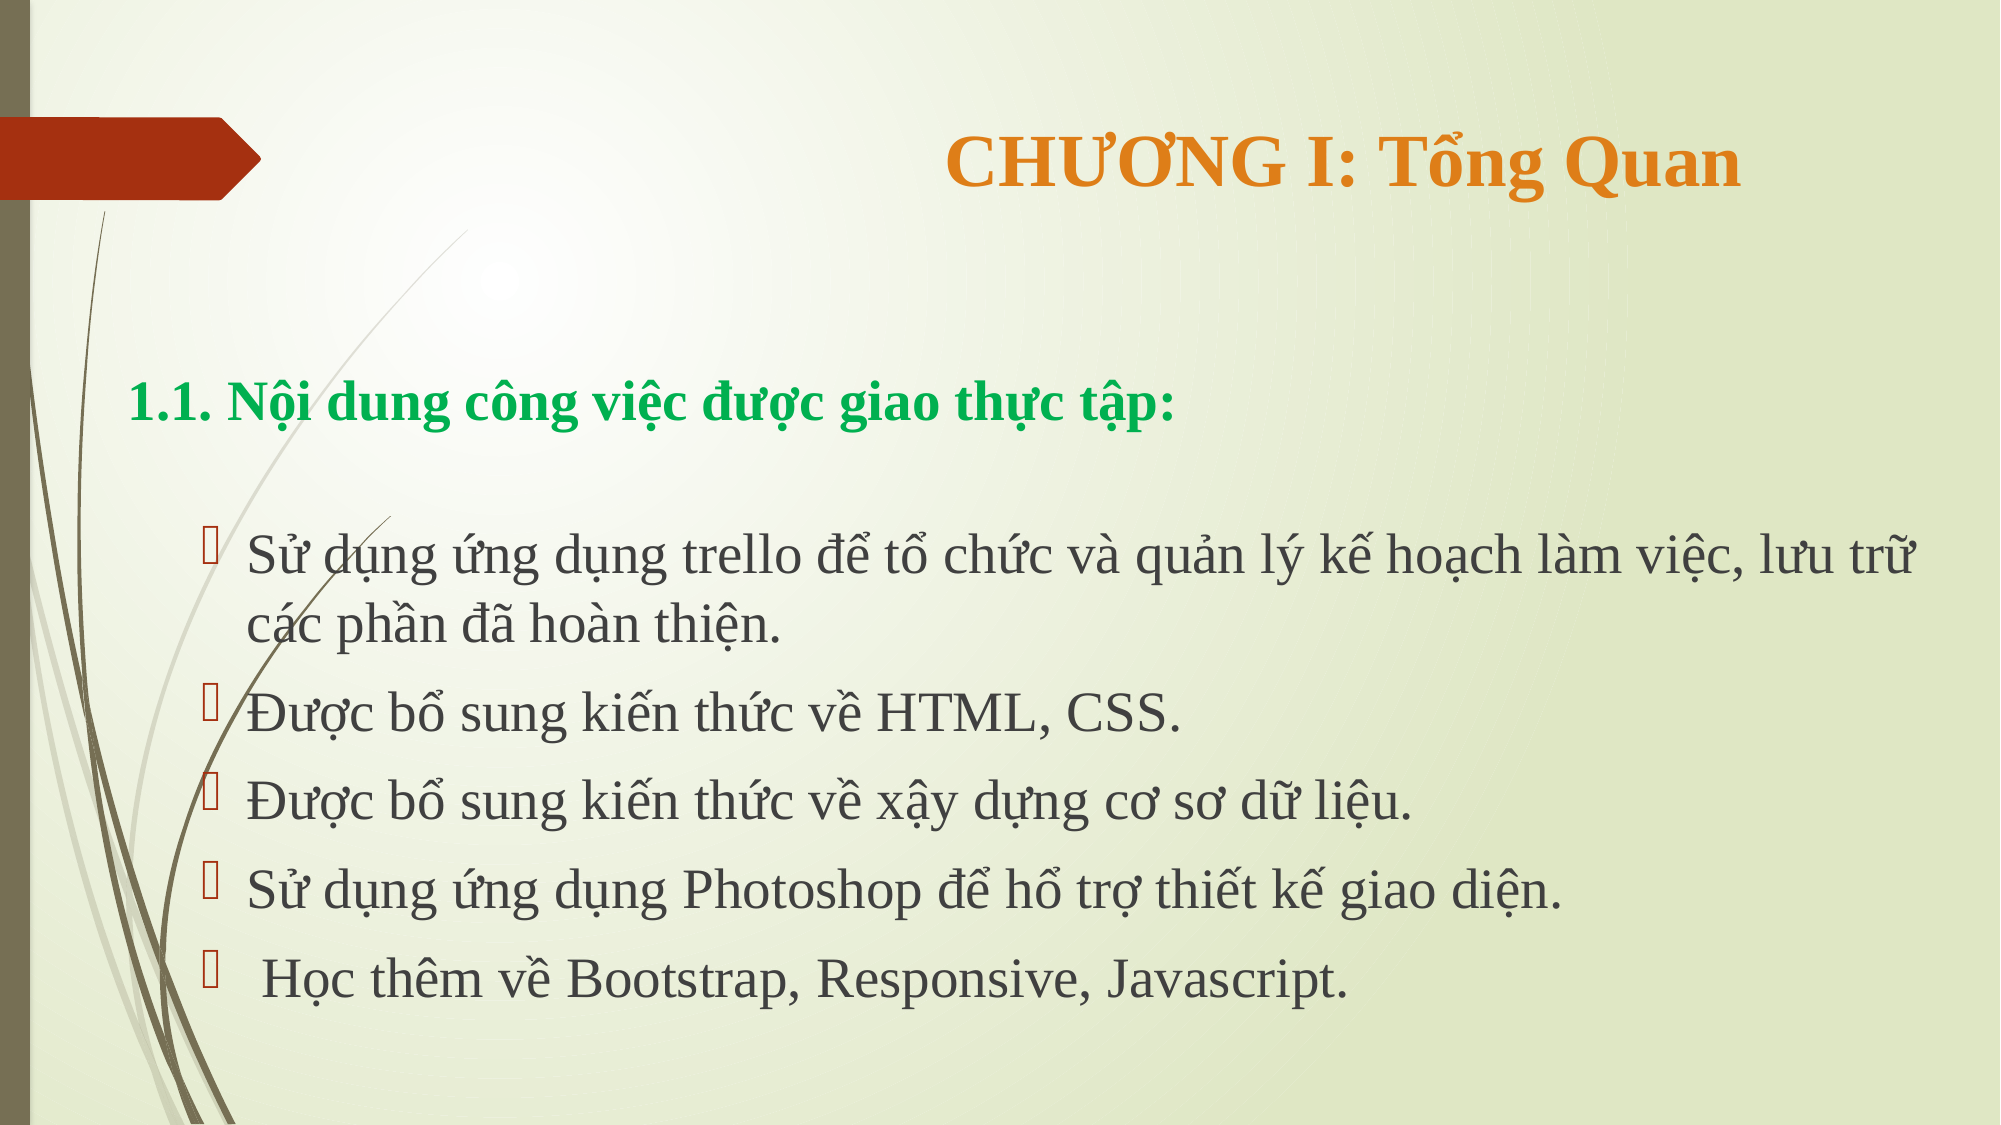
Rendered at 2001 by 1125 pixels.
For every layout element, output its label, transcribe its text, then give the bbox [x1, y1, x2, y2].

text_box [835, 159, 1710, 912]
title CHƯƠNG I: Tổng Quan [763, 103, 1924, 290]
list 1.1. Nội dung công việc được giao thực tập: Sử dụng ứng dụng trello để tổ chức và quản lý kế hoạch làm việc, lưu trữ các phần đã hoàn thiện. Được bổ sung kiến thức về HTML, CSS. Được bổ sung kiến thức về xậy dựng cơ sơ dữ liệu. Sử dụng ứng dụng Photoshop để hổ trợ thiết kế giao diện. Học thêm về Bootstrap, Responsive, Javascript. [112, 355, 1981, 1021]
